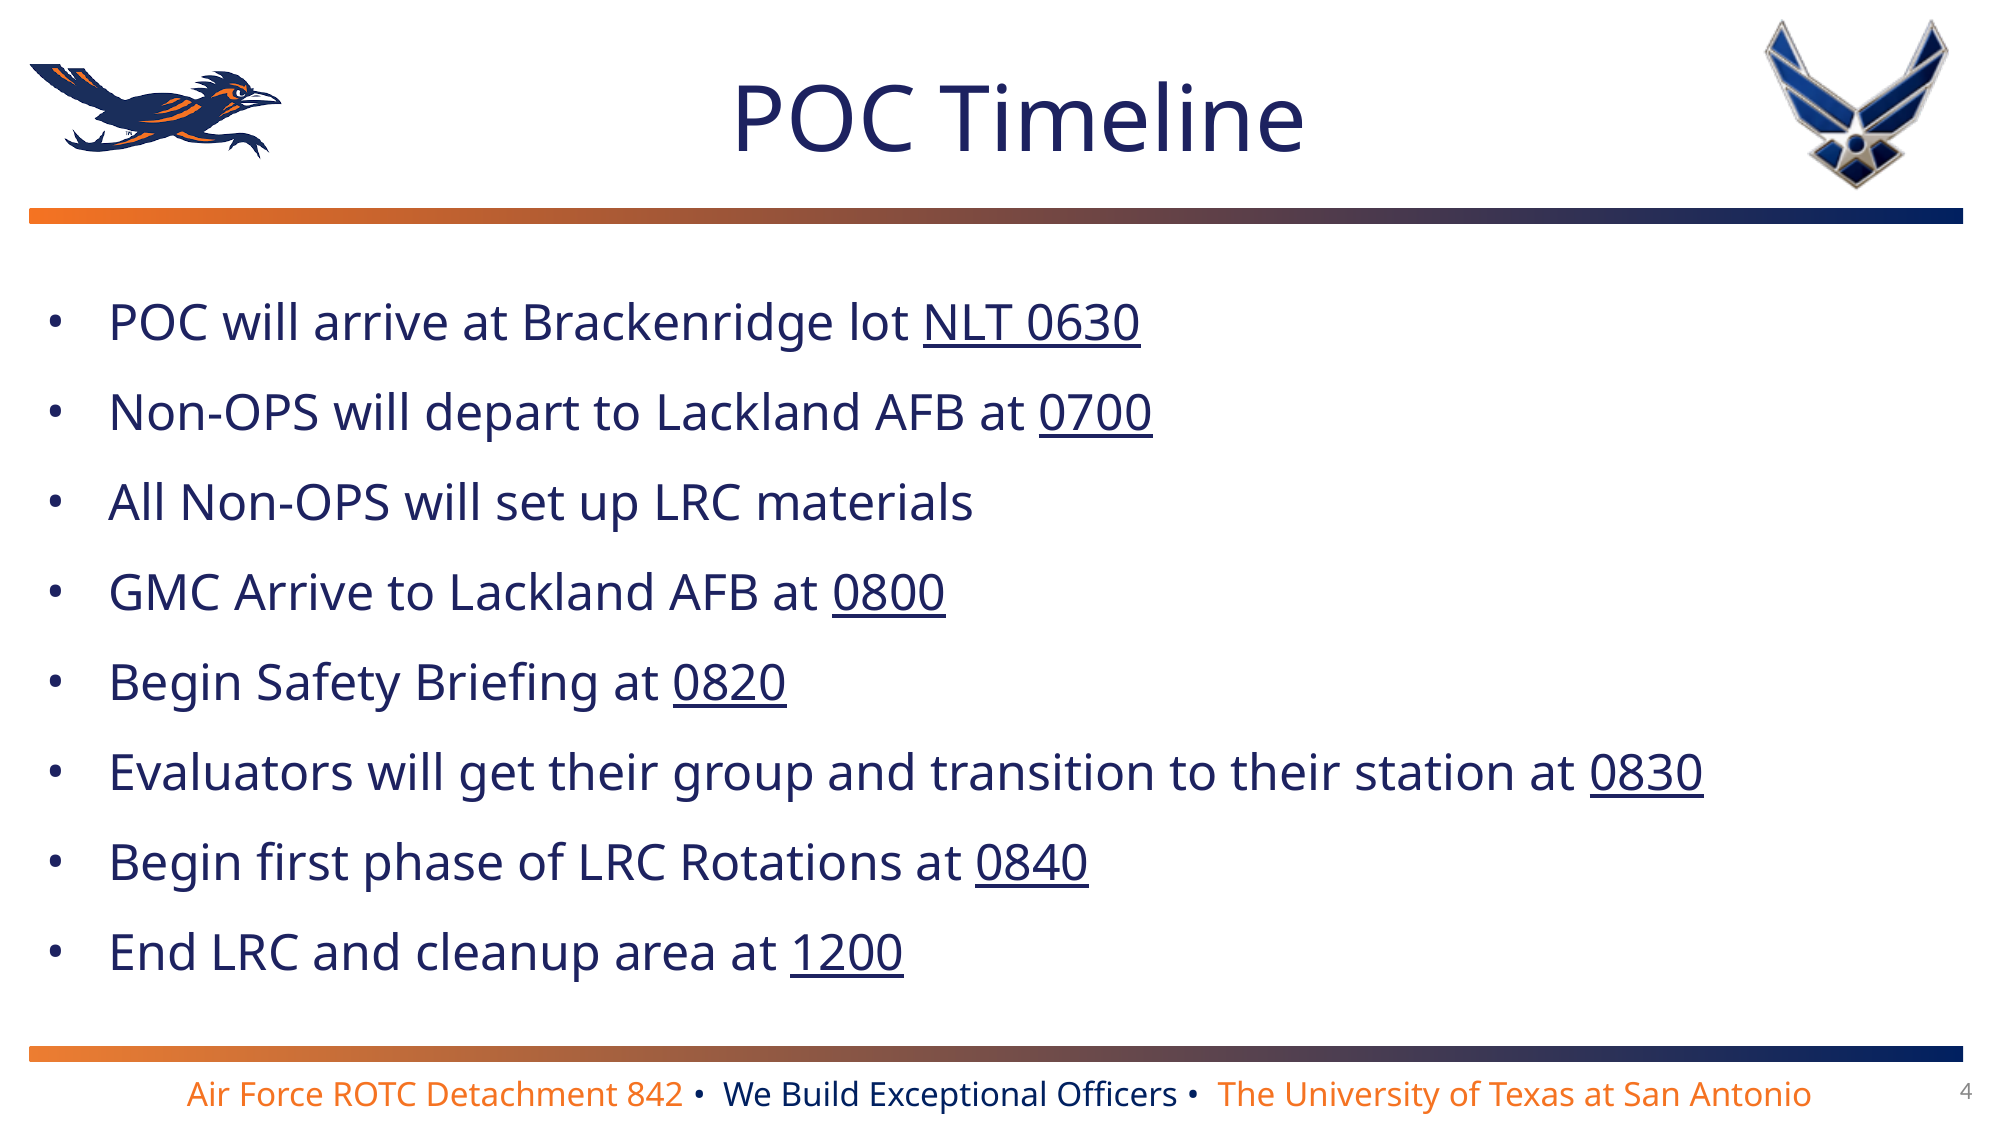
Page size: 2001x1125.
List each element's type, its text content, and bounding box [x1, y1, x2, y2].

text_box POC will arrive at Brackenridge lot NLT 0630 Non-OPS will depart to Lackland AFB at 0700 All Non-OPS will set up LRC materials GMC Arrive to Lackland AFB at 0800 Begin Safety Briefing at 0820 Evaluators will get their group and transition to their station at 0830 Begin first phase of LRC Rotations at 0840 End LRC and cleanup area at 1200 [29, 253, 2000, 1021]
text_box POC Timeline [313, 52, 1719, 178]
text_box Air Force ROTC Detachment 842 • We Build Exceptional Officers • The University of Texas at San Antonio [0, 1065, 2000, 1121]
text_box [29, 1046, 1964, 1062]
slide_number ‹#› [1745, 1059, 1988, 1120]
picture [1724, 18, 1988, 205]
text_box [29, 208, 1964, 224]
picture [29, 64, 282, 161]
